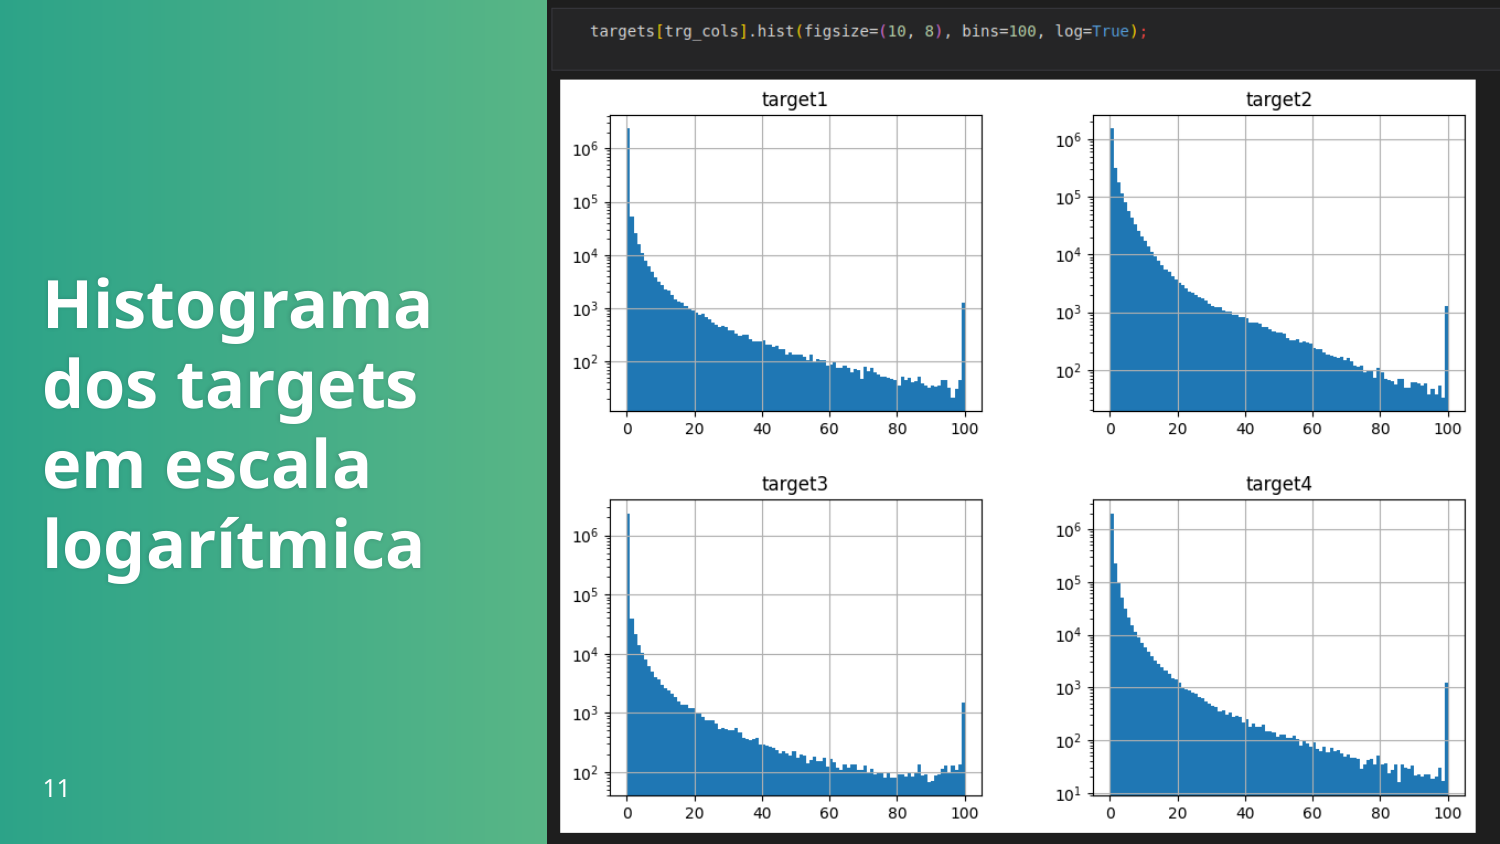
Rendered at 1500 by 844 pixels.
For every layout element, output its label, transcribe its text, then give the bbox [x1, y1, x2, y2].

title Histograma dos targets em escala logarítmica [42, 0, 541, 844]
picture [546, 0, 1500, 844]
